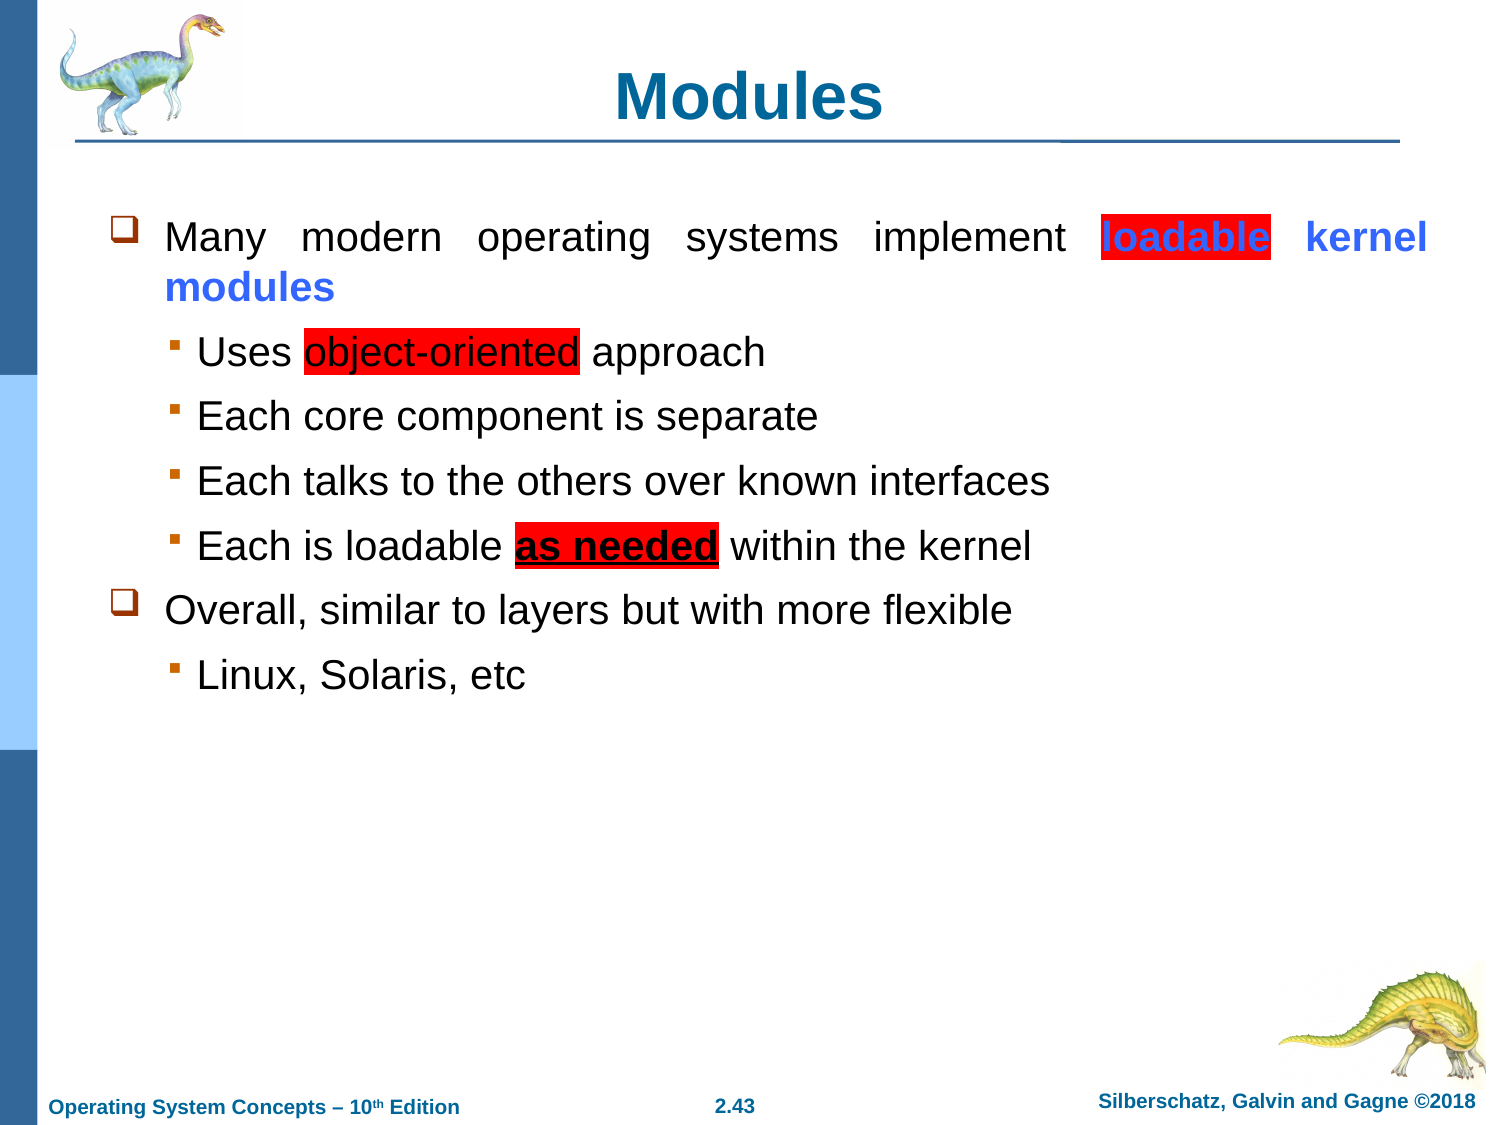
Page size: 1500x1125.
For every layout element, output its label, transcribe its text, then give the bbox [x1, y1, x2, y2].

picture [46, 0, 243, 149]
list Many modern operating systems implement loadable kernel modules Uses object-oriented approach Each core component is separate Each talks to the others over known interfaces Each is loadable as needed within the kernel Overall, similar to layers but with more flexible Linux, Solaris, etc [93, 202, 1444, 946]
title Modules [75, 45, 1425, 141]
picture [1275, 959, 1486, 1090]
